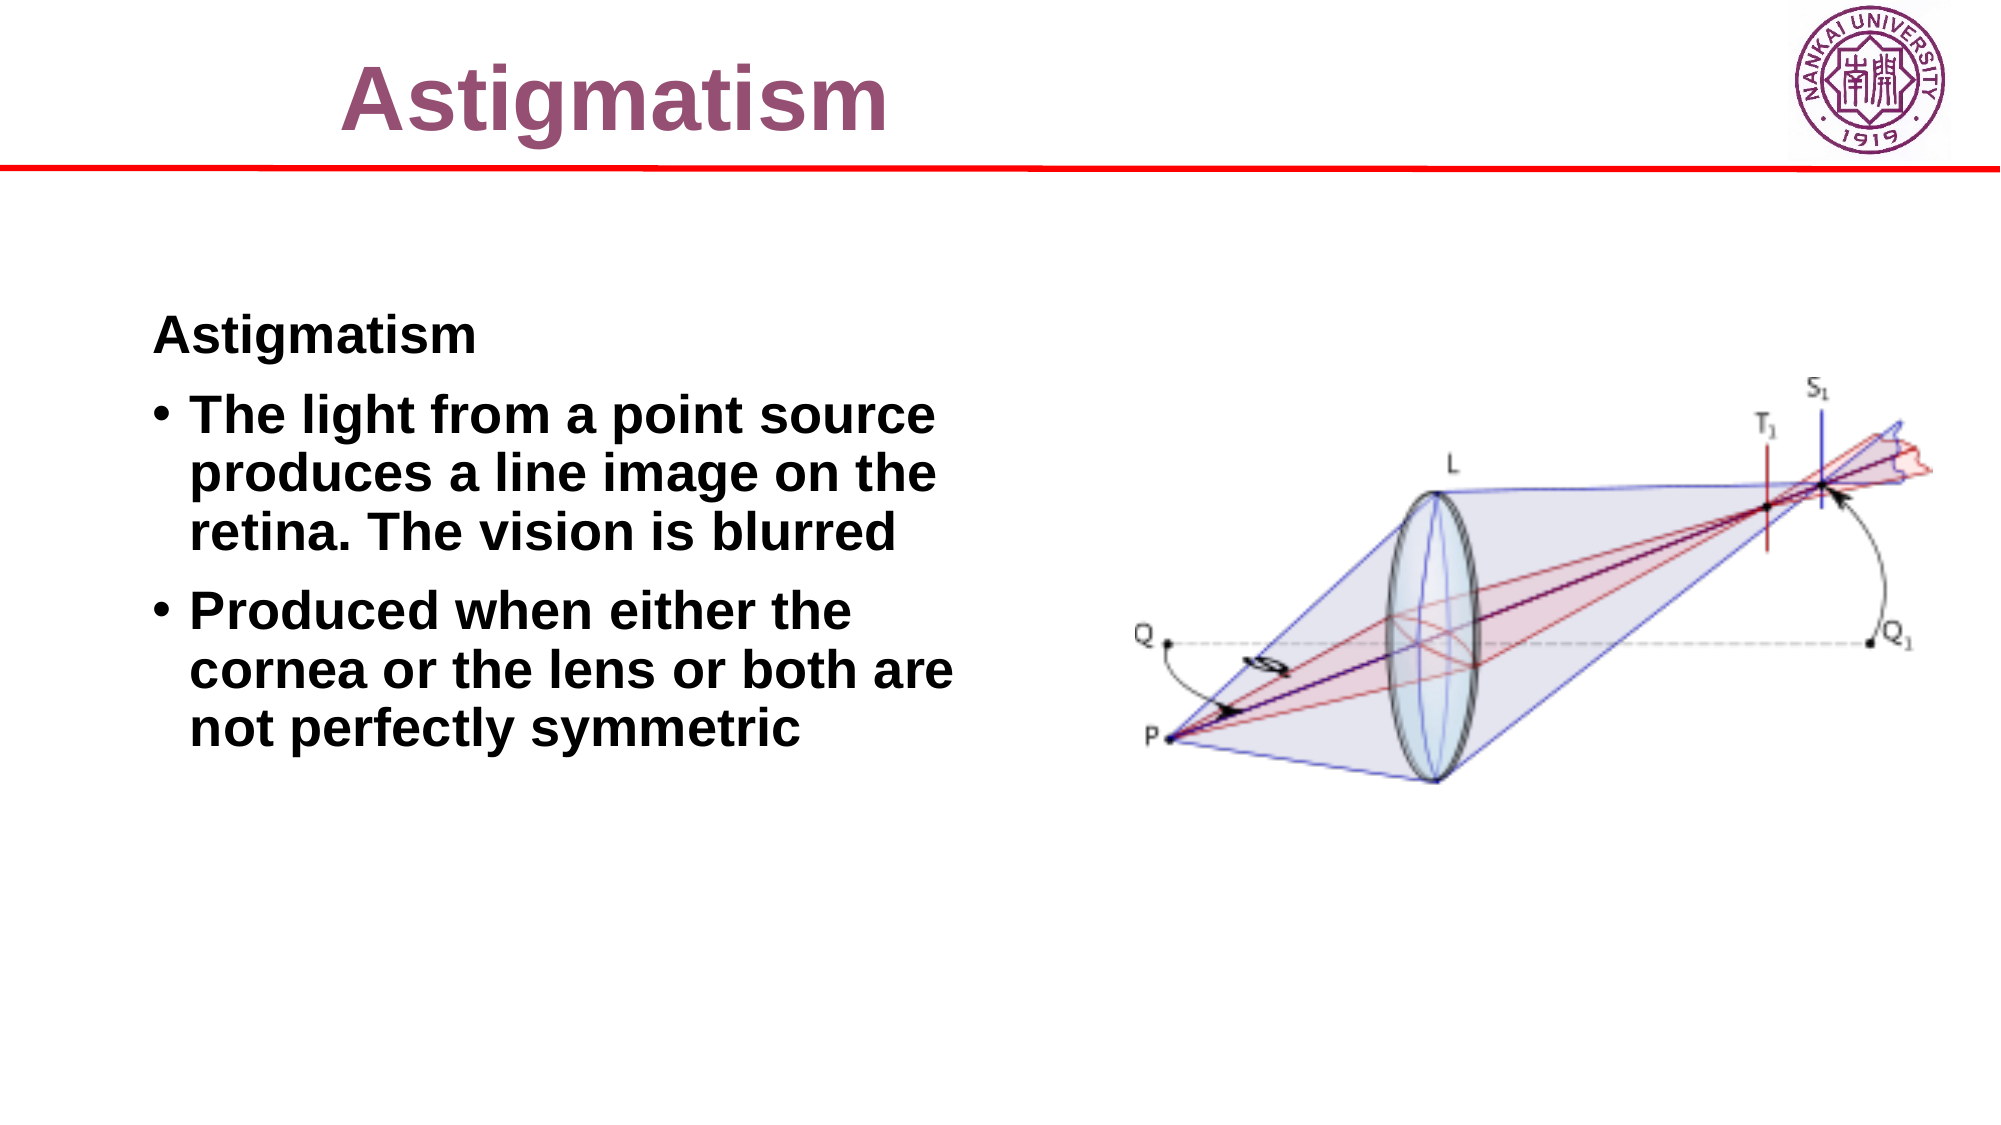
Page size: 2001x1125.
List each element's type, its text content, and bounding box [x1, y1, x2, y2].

list Astigmatism The light from a point source produces a line image on the retina. The vision is blurred Produced when either the cornea or the lens or both are not perfectly symmetric [137, 299, 1015, 1014]
picture [1135, 377, 1933, 789]
picture [1788, 0, 1951, 161]
title Astigmatism [324, 7, 1675, 195]
